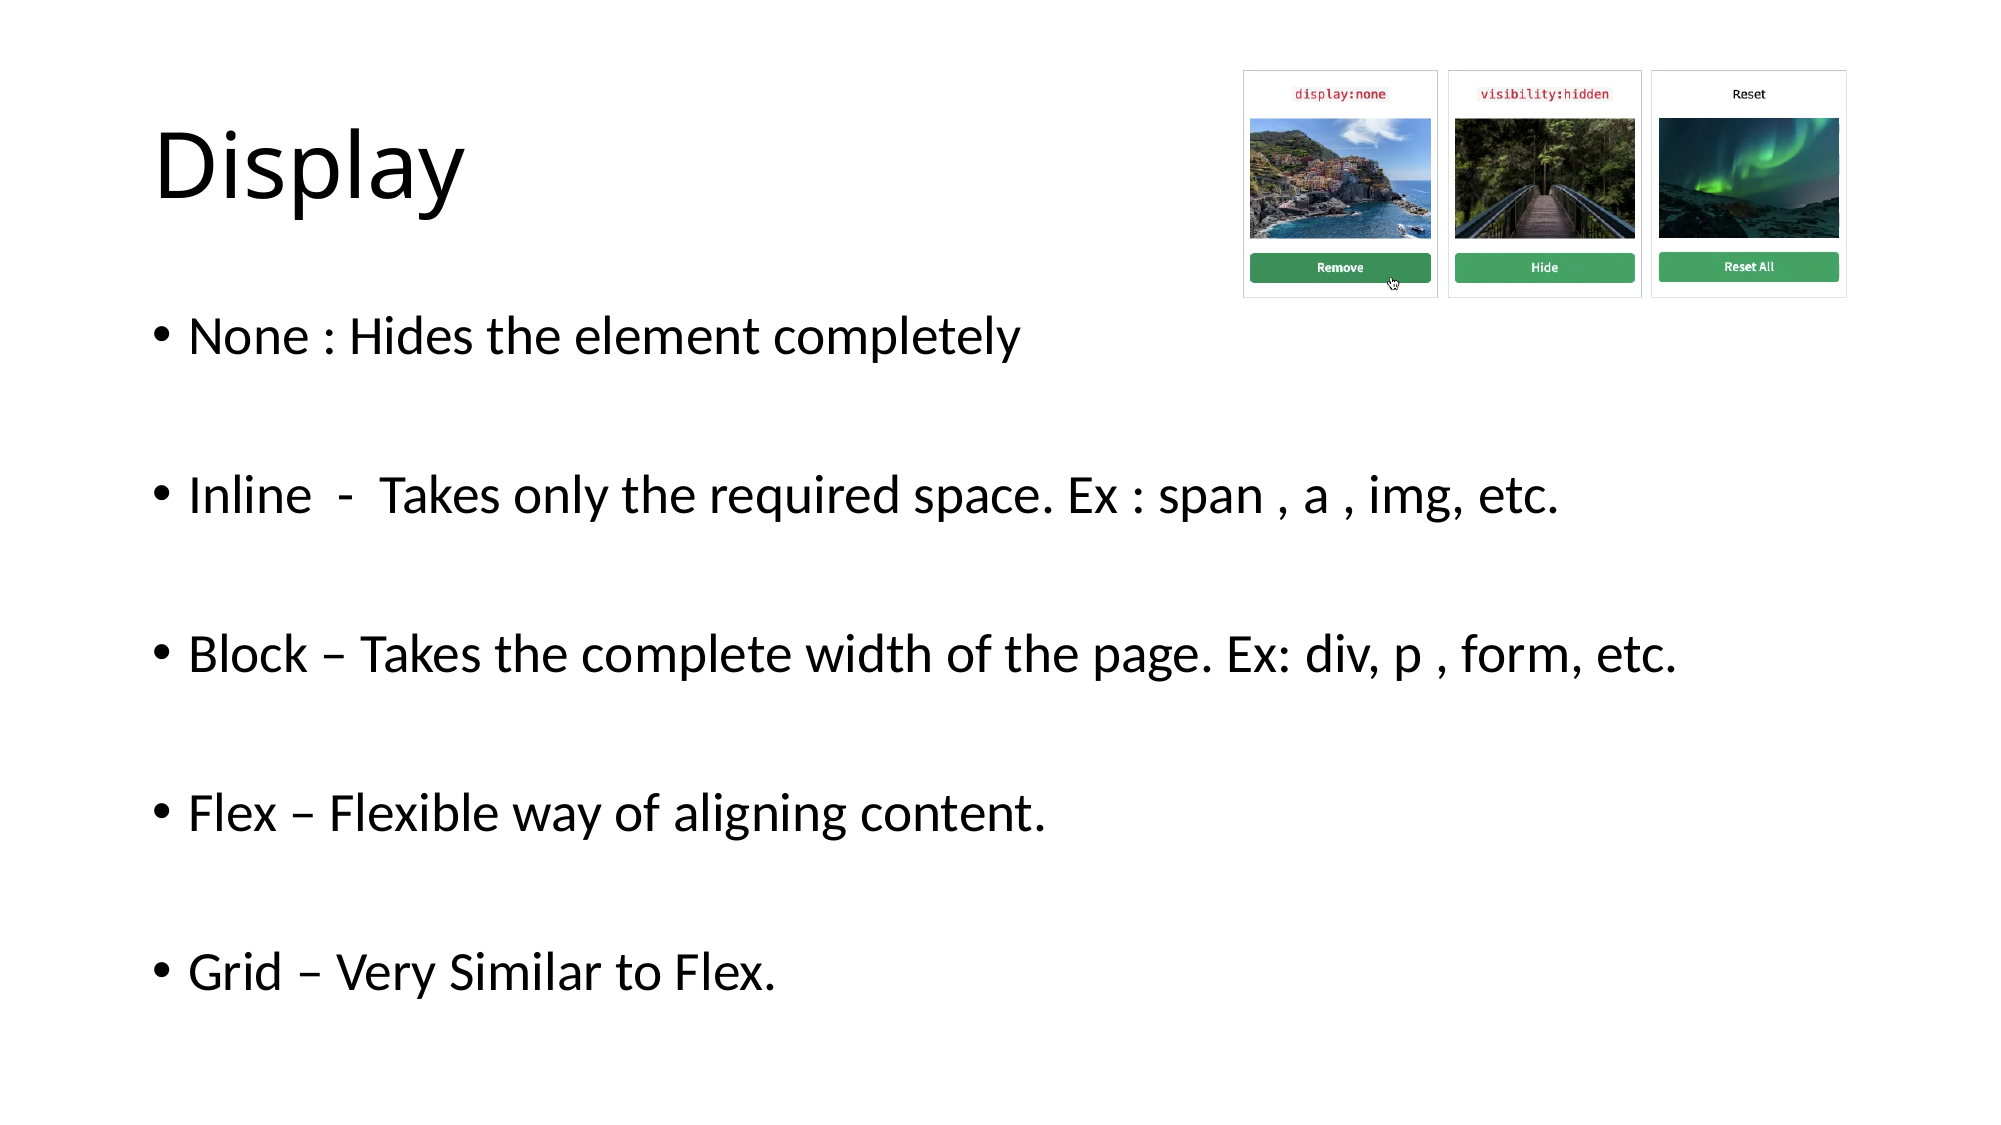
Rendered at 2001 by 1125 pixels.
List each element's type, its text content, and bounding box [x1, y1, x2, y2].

list None : Hides the element completely Inline - Takes only the required space. Ex : span , a , img, etc. Block – Takes the complete width of the page. Ex: div, p , form, etc. Flex – Flexible way of aligning content. Grid – Very Similar to Flex. [137, 299, 1863, 1014]
title Display [137, 59, 1230, 278]
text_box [1230, 59, 1863, 310]
